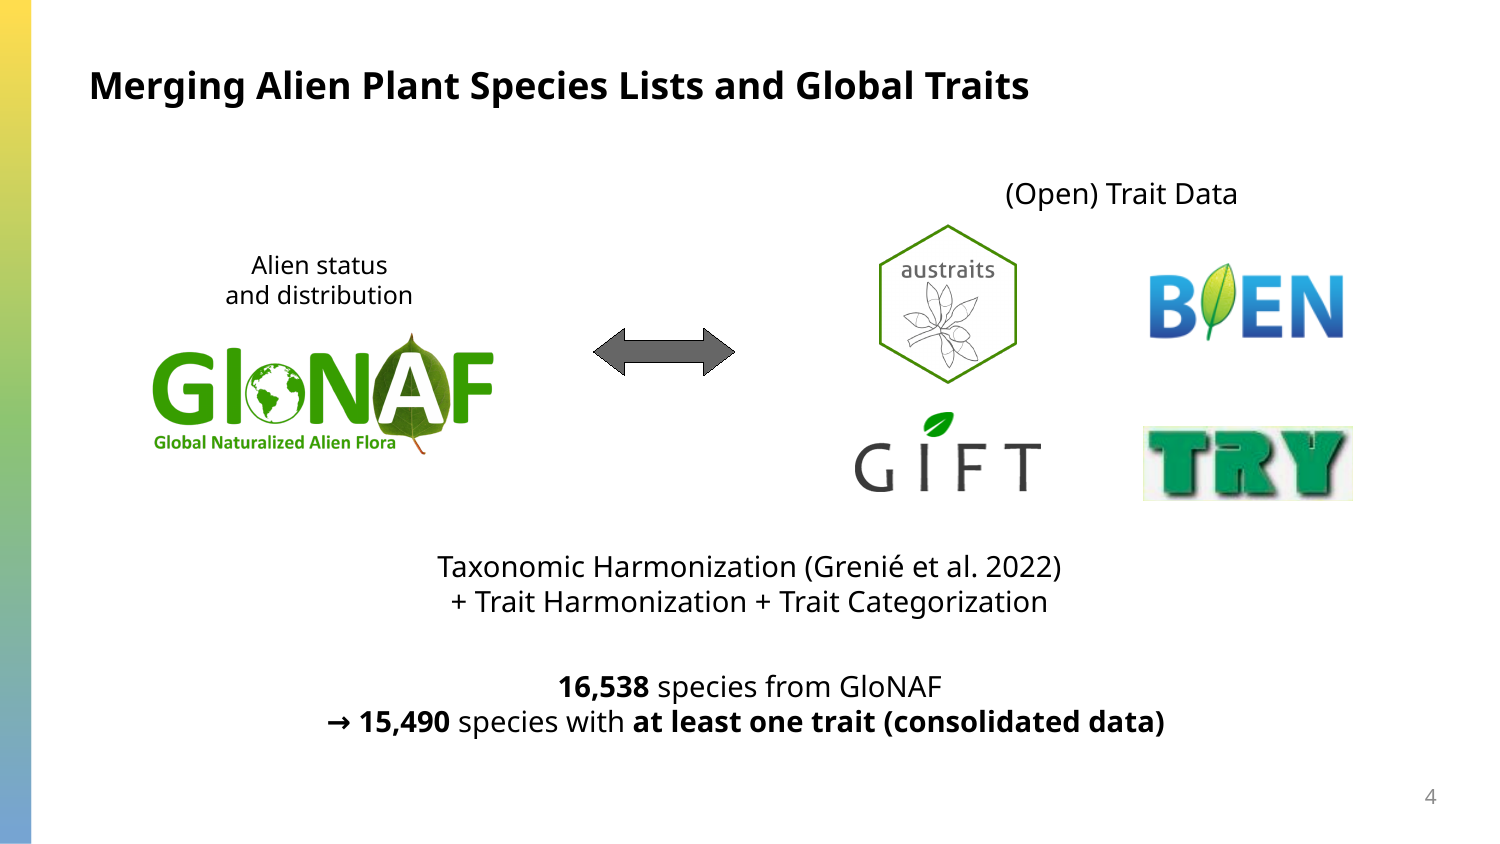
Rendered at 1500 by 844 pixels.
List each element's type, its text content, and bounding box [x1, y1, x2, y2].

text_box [143, 241, 497, 459]
picture [0, 0, 1500, 844]
text_box Merging Alien Plant Species Lists and Global Traits [88, 61, 1441, 156]
text_box [593, 328, 735, 376]
text_box 16,538 species from GloNAF → 15,490 species with at least one trait (consolidated data) [200, 660, 1299, 747]
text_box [855, 167, 1354, 502]
text_box <numéro> [1240, 767, 1437, 813]
text_box Taxonomic Harmonization (Grenié et al. 2022) + Trait Harmonization + Trait Categorization [216, 540, 1283, 627]
